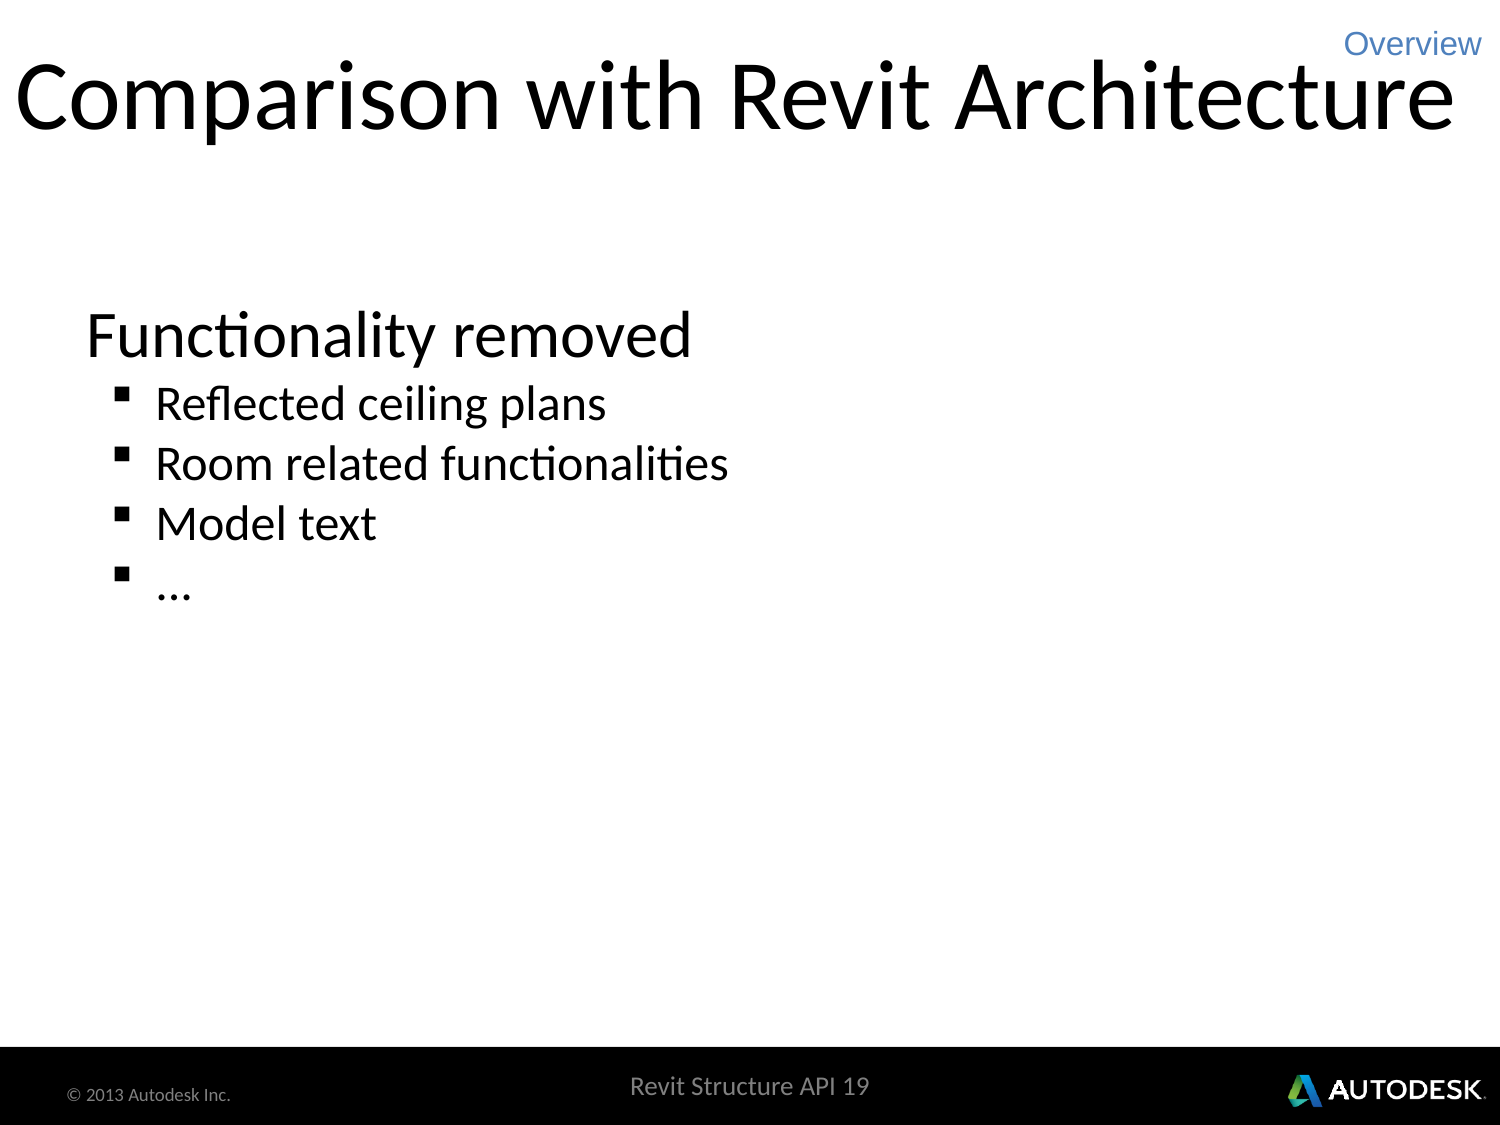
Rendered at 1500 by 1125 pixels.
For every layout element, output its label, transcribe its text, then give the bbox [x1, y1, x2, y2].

title Comparison with Revit Architecture [0, 22, 1483, 210]
text_box Overview [1151, 22, 1483, 63]
list Functionality removed Reflected ceiling plans Room related functionalities Model text ... [52, 282, 1388, 1053]
picture [0, 1046, 1500, 1125]
